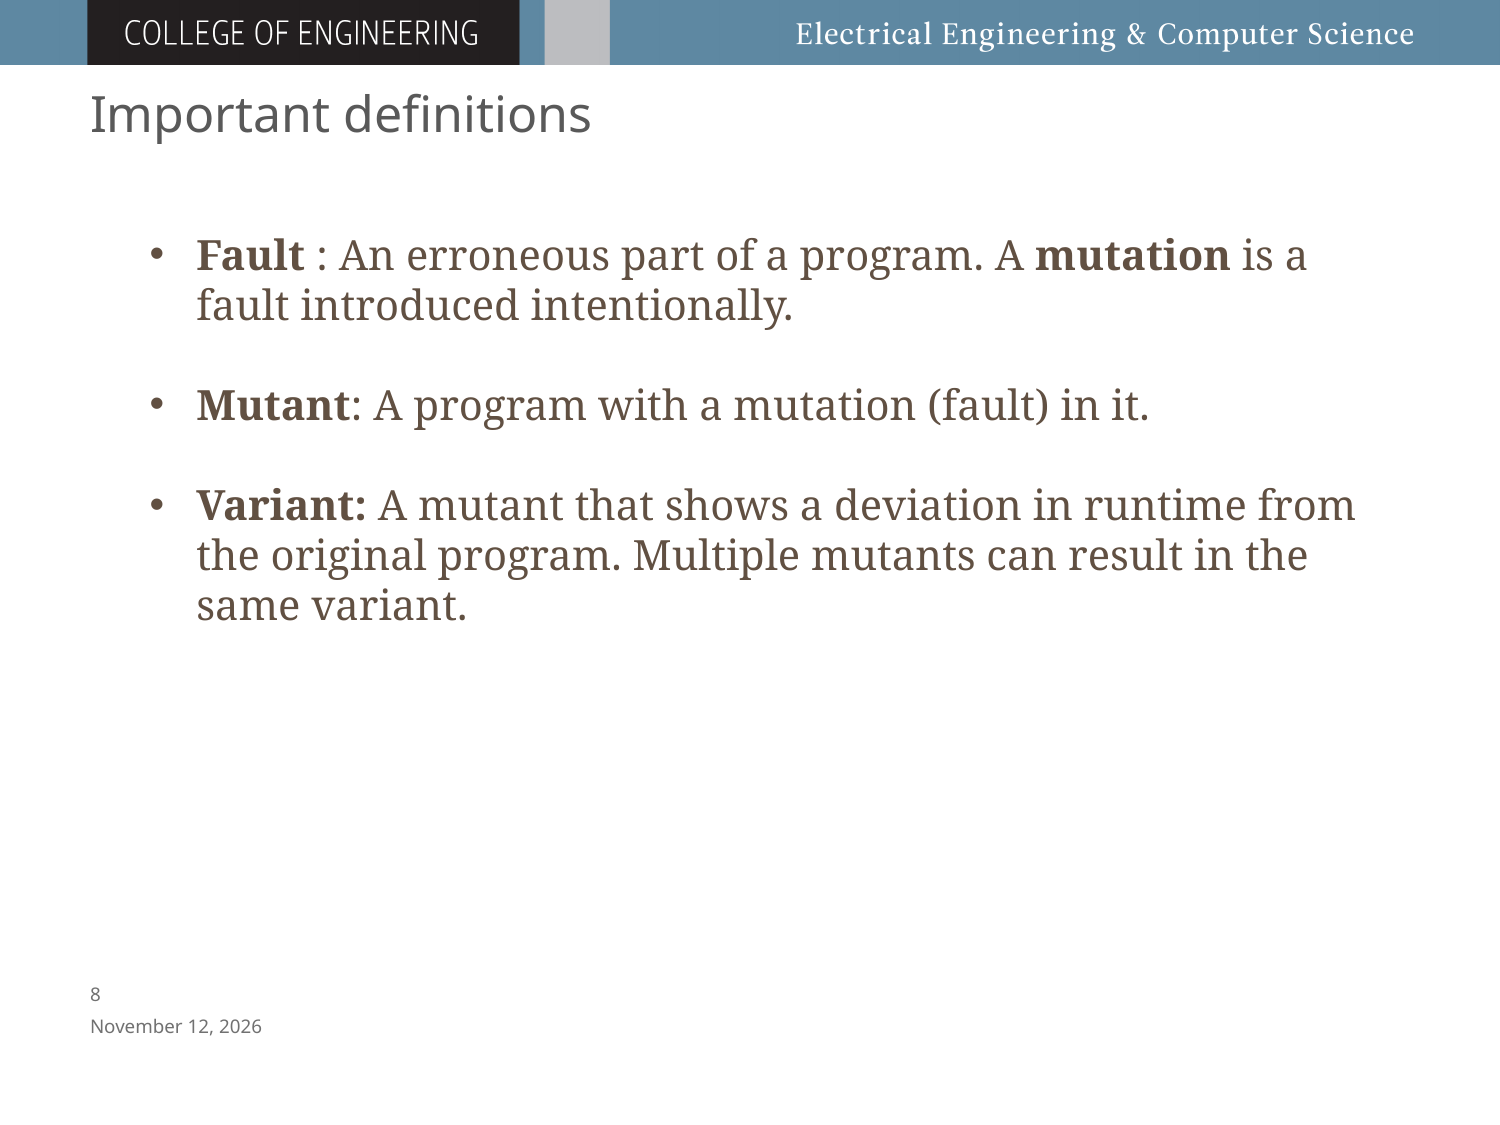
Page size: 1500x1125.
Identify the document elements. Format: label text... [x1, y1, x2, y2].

picture [0, 0, 1500, 65]
text_box Fault : An erroneous part of a program. A mutation is a fault introduced intentionally. Mutant: A program with a mutation (fault) in it. Variant: A mutant that shows a deviation in runtime from the original program. Multiple mutants can result in the same variant. [134, 171, 1425, 637]
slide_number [75, 1012, 375, 1043]
slide_number 7 [75, 982, 135, 1013]
title Important definitions [75, 75, 1425, 188]
